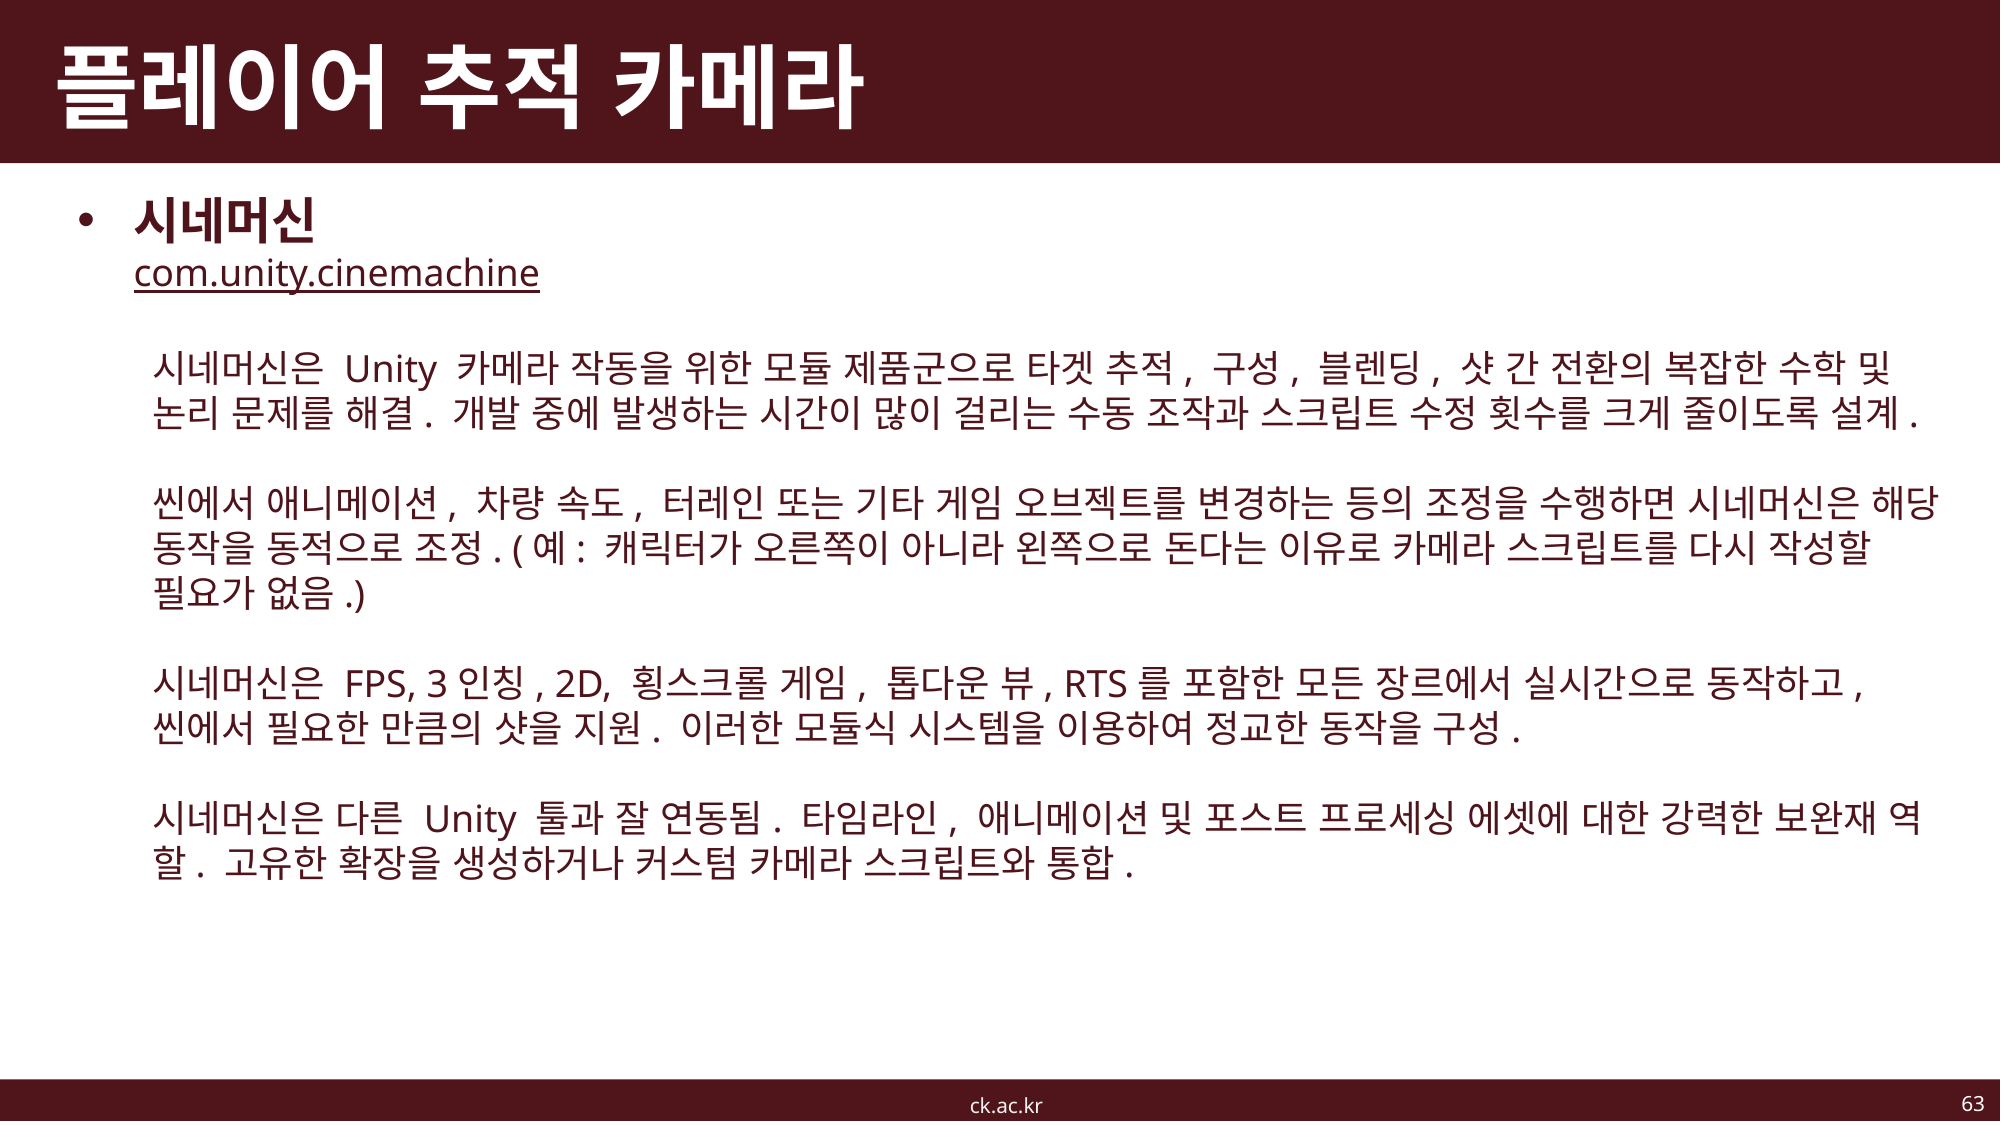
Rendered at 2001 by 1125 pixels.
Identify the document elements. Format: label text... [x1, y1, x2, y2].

title 플레이어 추적 카메라 [39, 34, 1289, 149]
slide_number 63 [1911, 1083, 2000, 1125]
text_box 시네머신 com.unity.cinemachine 시네머신은 Unity 카메라 작동을 위한 모듈 제품군으로 타겟 추적, 구성, 블렌딩, 샷 간 전환의 복잡한 수학 및 논리 문제를 해결. 개발 중에 발생하는 시간이 많이 걸리는 수동 조작과 스크립트 수정 횟수를 크게 줄이도록 설계. 씬에서 애니메이션, 차량 속도, 터레인 또는 기타 게임 오브젝트를 변경하는 등의 조정을 수행하면 시네머신은 해당 동작을 동적으로 조정. (예: 캐릭터가 오른쪽이 아니라 왼쪽으로 돈다는 이유로 카메라 스크립트를 다시 작성할 필요가 없음.) 시네머신은 FPS, 3인칭, 2D, 횡스크롤 게임, 톱다운 뷰, RTS를 포함한 모든 장르에서 실시간으로 동작하고, 씬에서 필요한 만큼의 샷을 지원. 이러한 모듈식 시스템을 이용하여 정교한 동작을 구성. 시네머신은 다른 Unity 툴과 잘 연동됨. 타임라인, 애니메이션 및 포스트 프로세싱 에셋에 대한 강력한 보완재 역할. 고유한 확장을 생성하거나 커스텀 카메라 스크립트와 통합. [62, 182, 1977, 983]
footer ck.ac.kr [949, 1084, 1064, 1125]
